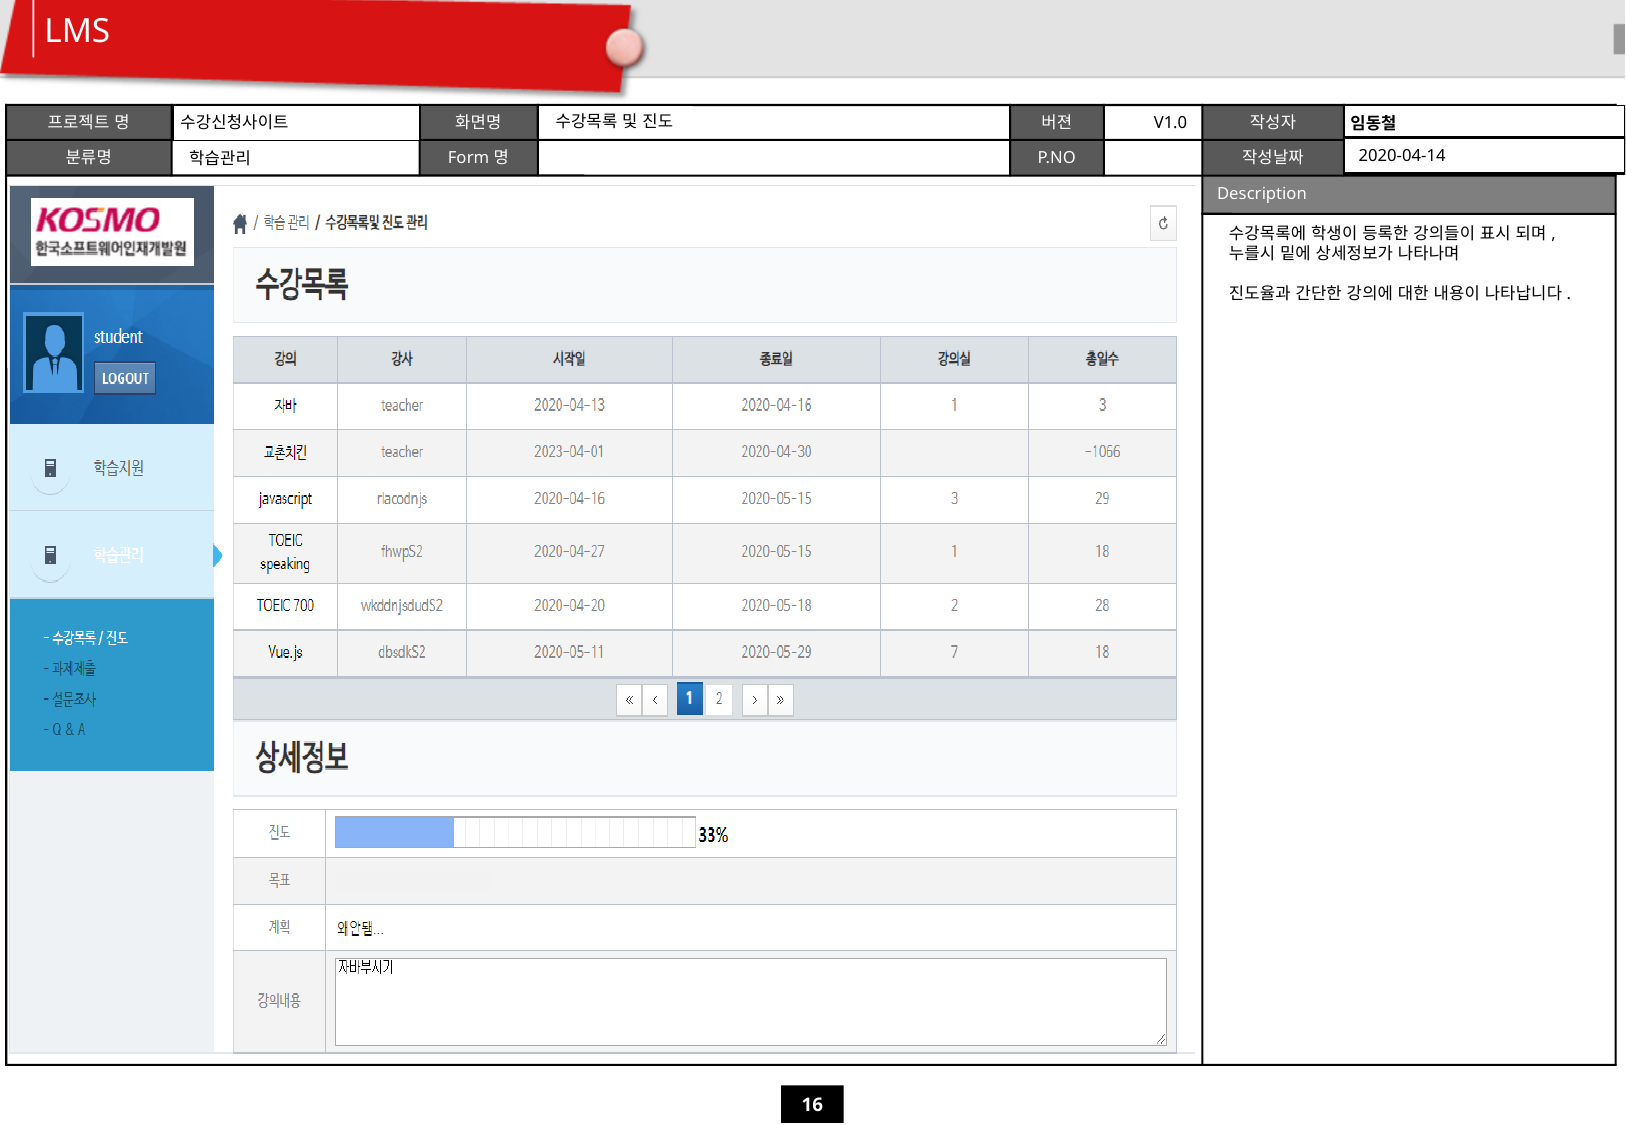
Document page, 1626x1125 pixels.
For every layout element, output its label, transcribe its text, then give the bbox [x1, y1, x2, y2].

text_box 수강목록에 학생이 등록한 강의들이 표시 되며, 누를시 밑에 상세정보가 나타나며 진도율과 간단한 강의에 대한 내용이 나타납니다. [1214, 215, 1593, 310]
text_box LMS [29, 0, 597, 57]
text_box 학습관리 [165, 140, 461, 176]
text_box 수강목록 및 진도 [540, 103, 837, 139]
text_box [1335, 105, 1626, 141]
text_box 2020-04-14 [1343, 141, 1626, 174]
picture [9, 185, 1195, 1054]
text_box 수강신청사이트 [165, 104, 461, 140]
picture [0, 0, 1625, 110]
